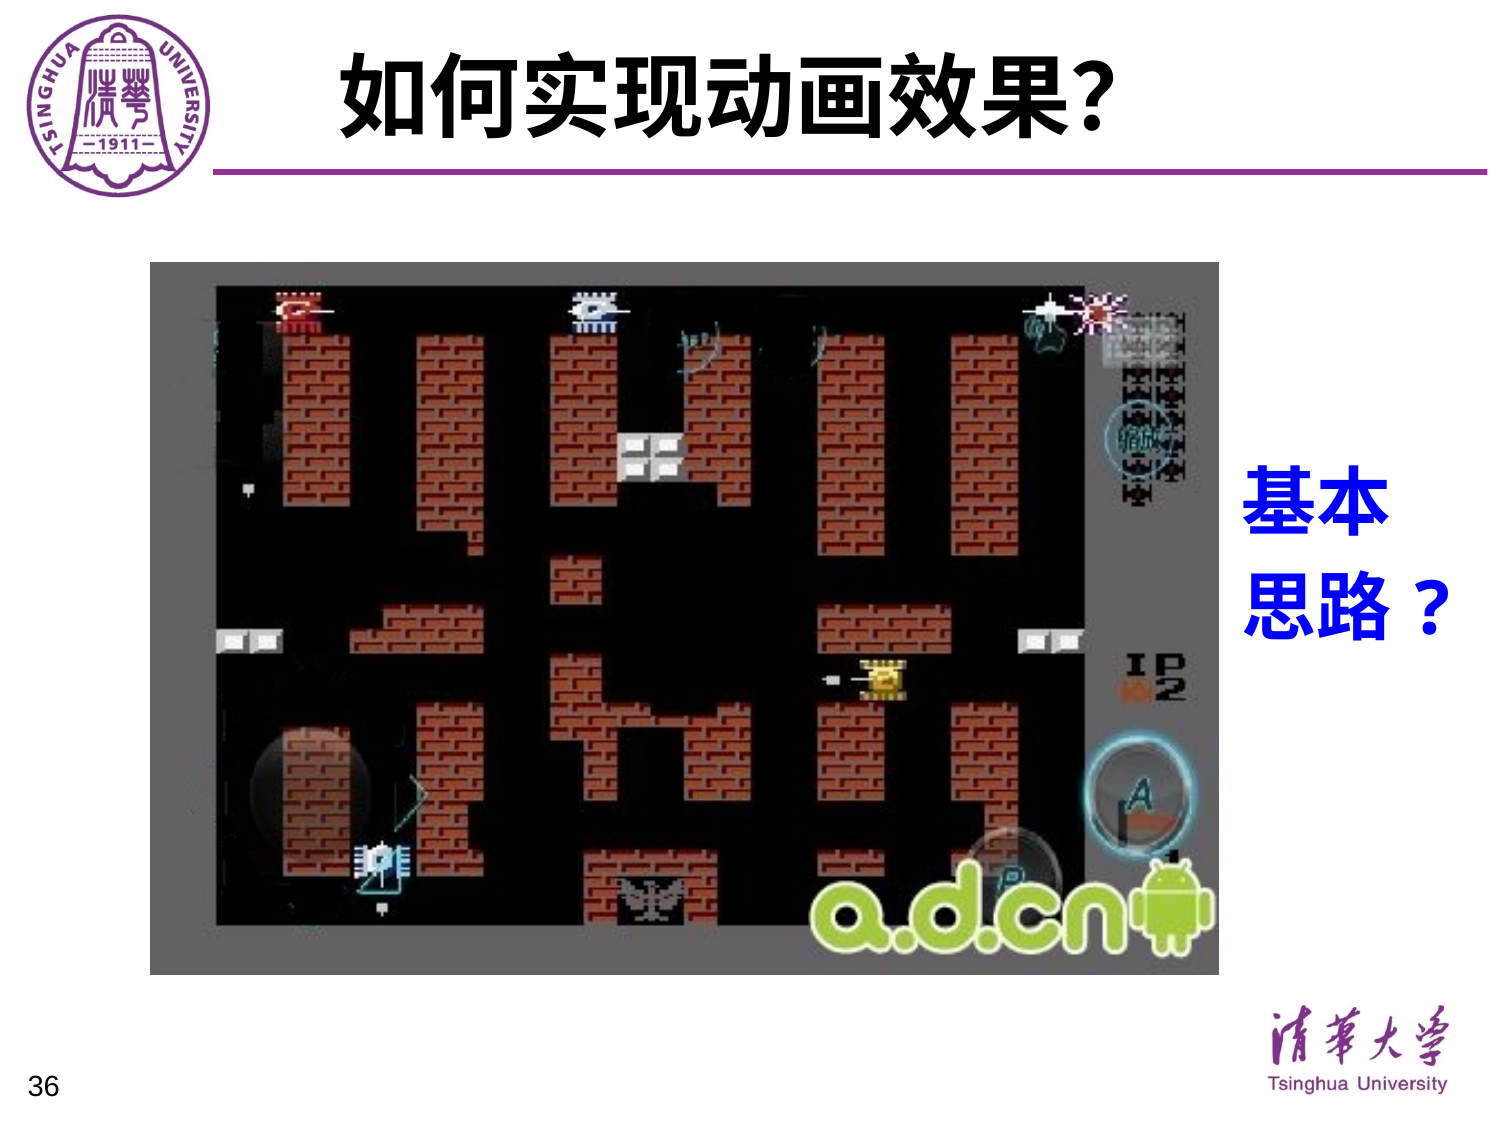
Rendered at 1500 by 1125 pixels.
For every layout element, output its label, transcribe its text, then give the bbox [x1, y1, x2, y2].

picture [149, 262, 1219, 976]
picture [1262, 999, 1454, 1101]
picture [24, 12, 213, 37]
footer 36 [12, 1059, 176, 1125]
text_box 基本 思路? [1226, 447, 1469, 658]
picture [24, 151, 213, 200]
title 如何实现动画效果？ [24, 37, 1476, 151]
